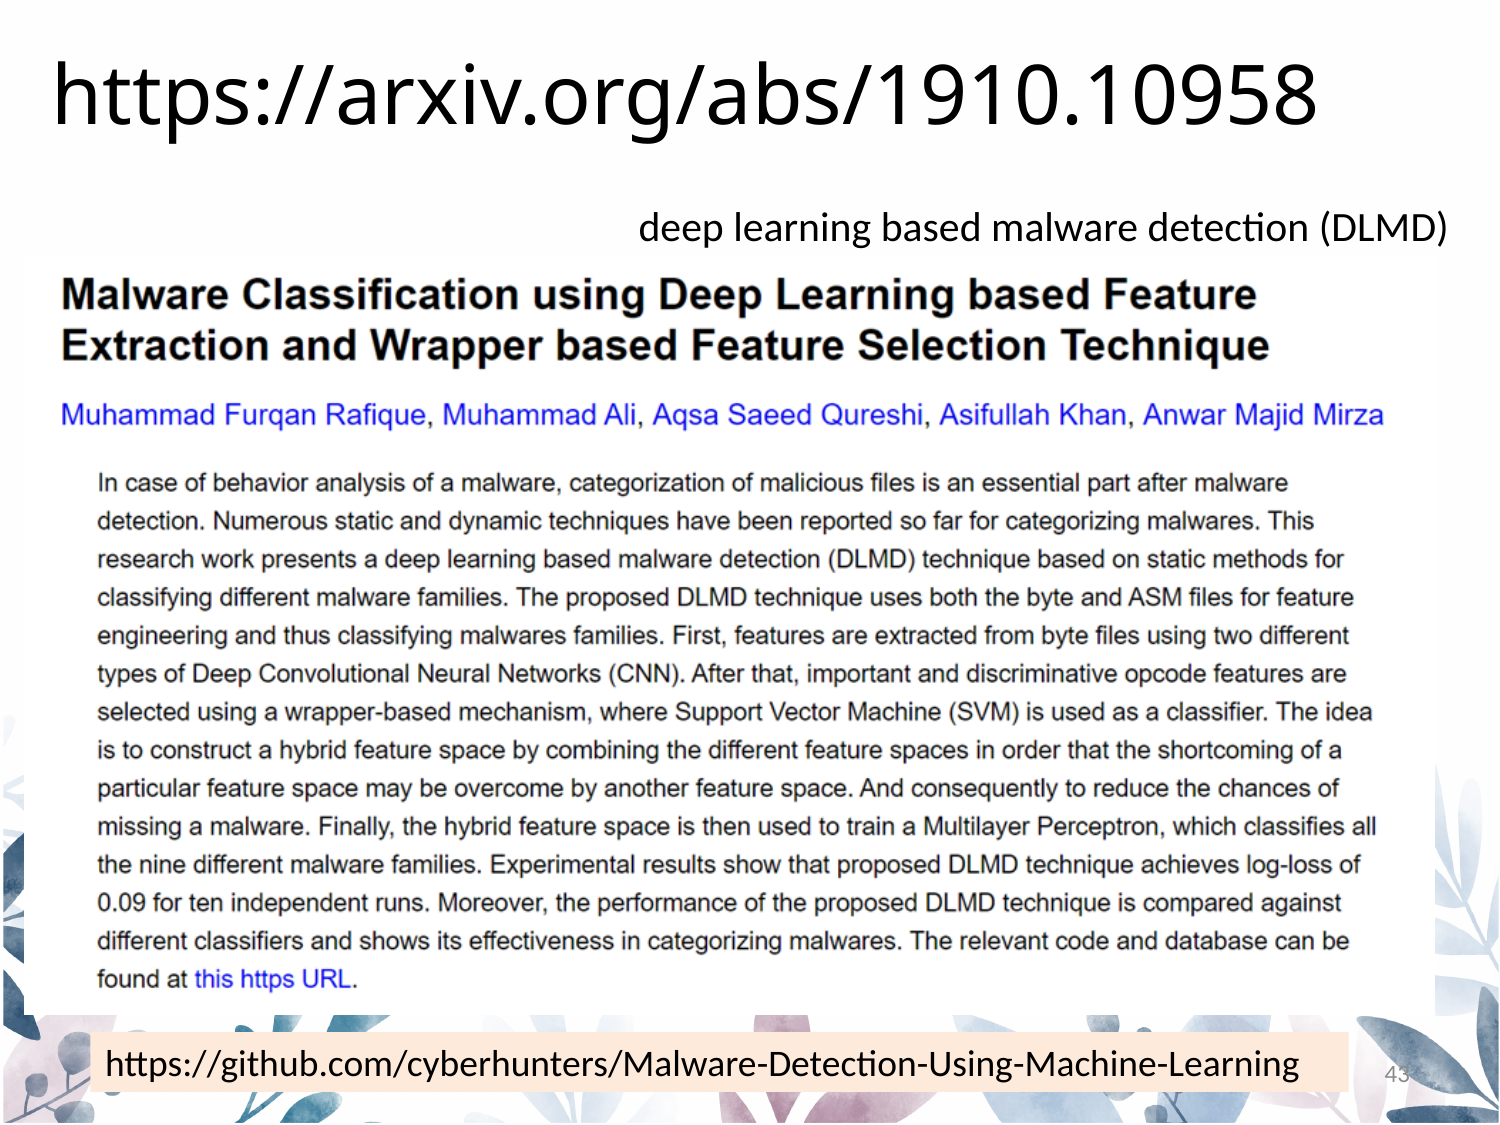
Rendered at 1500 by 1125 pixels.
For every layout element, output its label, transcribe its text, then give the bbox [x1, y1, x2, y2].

picture [0, 0, 1500, 1125]
text_box deep learning based malware detection (DLMD) [623, 192, 1475, 258]
text_box https://github.com/cyberhunters/Malware-Detection-Using-Machine-Learning [90, 1032, 1349, 1092]
title https://arxiv.org/abs/1910.10958 [24, 31, 1349, 151]
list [23, 258, 1436, 1015]
slide_number 43 [1074, 1042, 1425, 1103]
